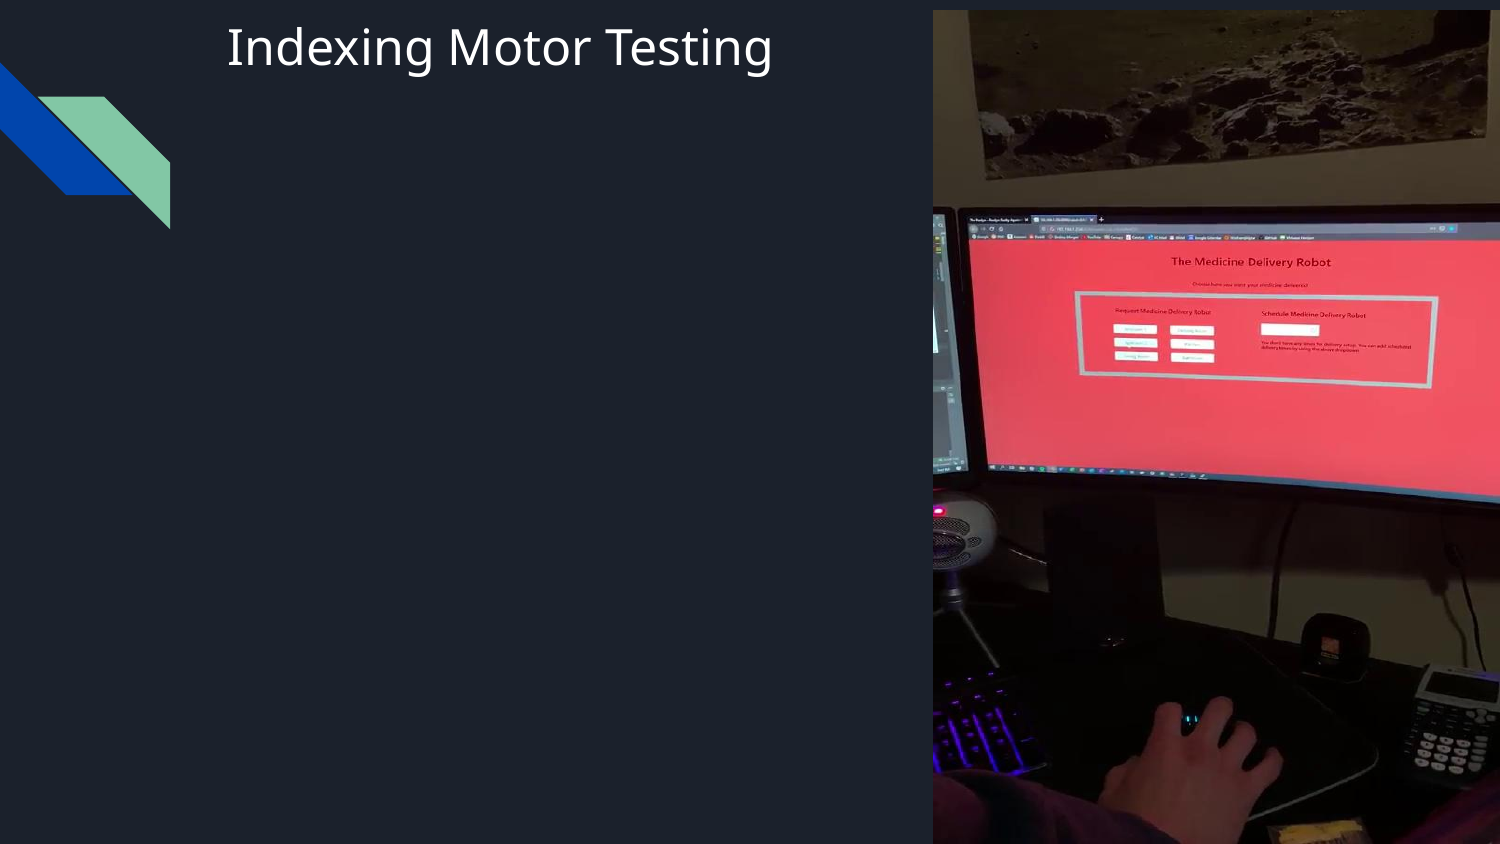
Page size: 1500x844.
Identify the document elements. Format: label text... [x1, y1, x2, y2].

picture [933, 10, 1500, 844]
title Indexing Motor Testing [212, 0, 1368, 150]
